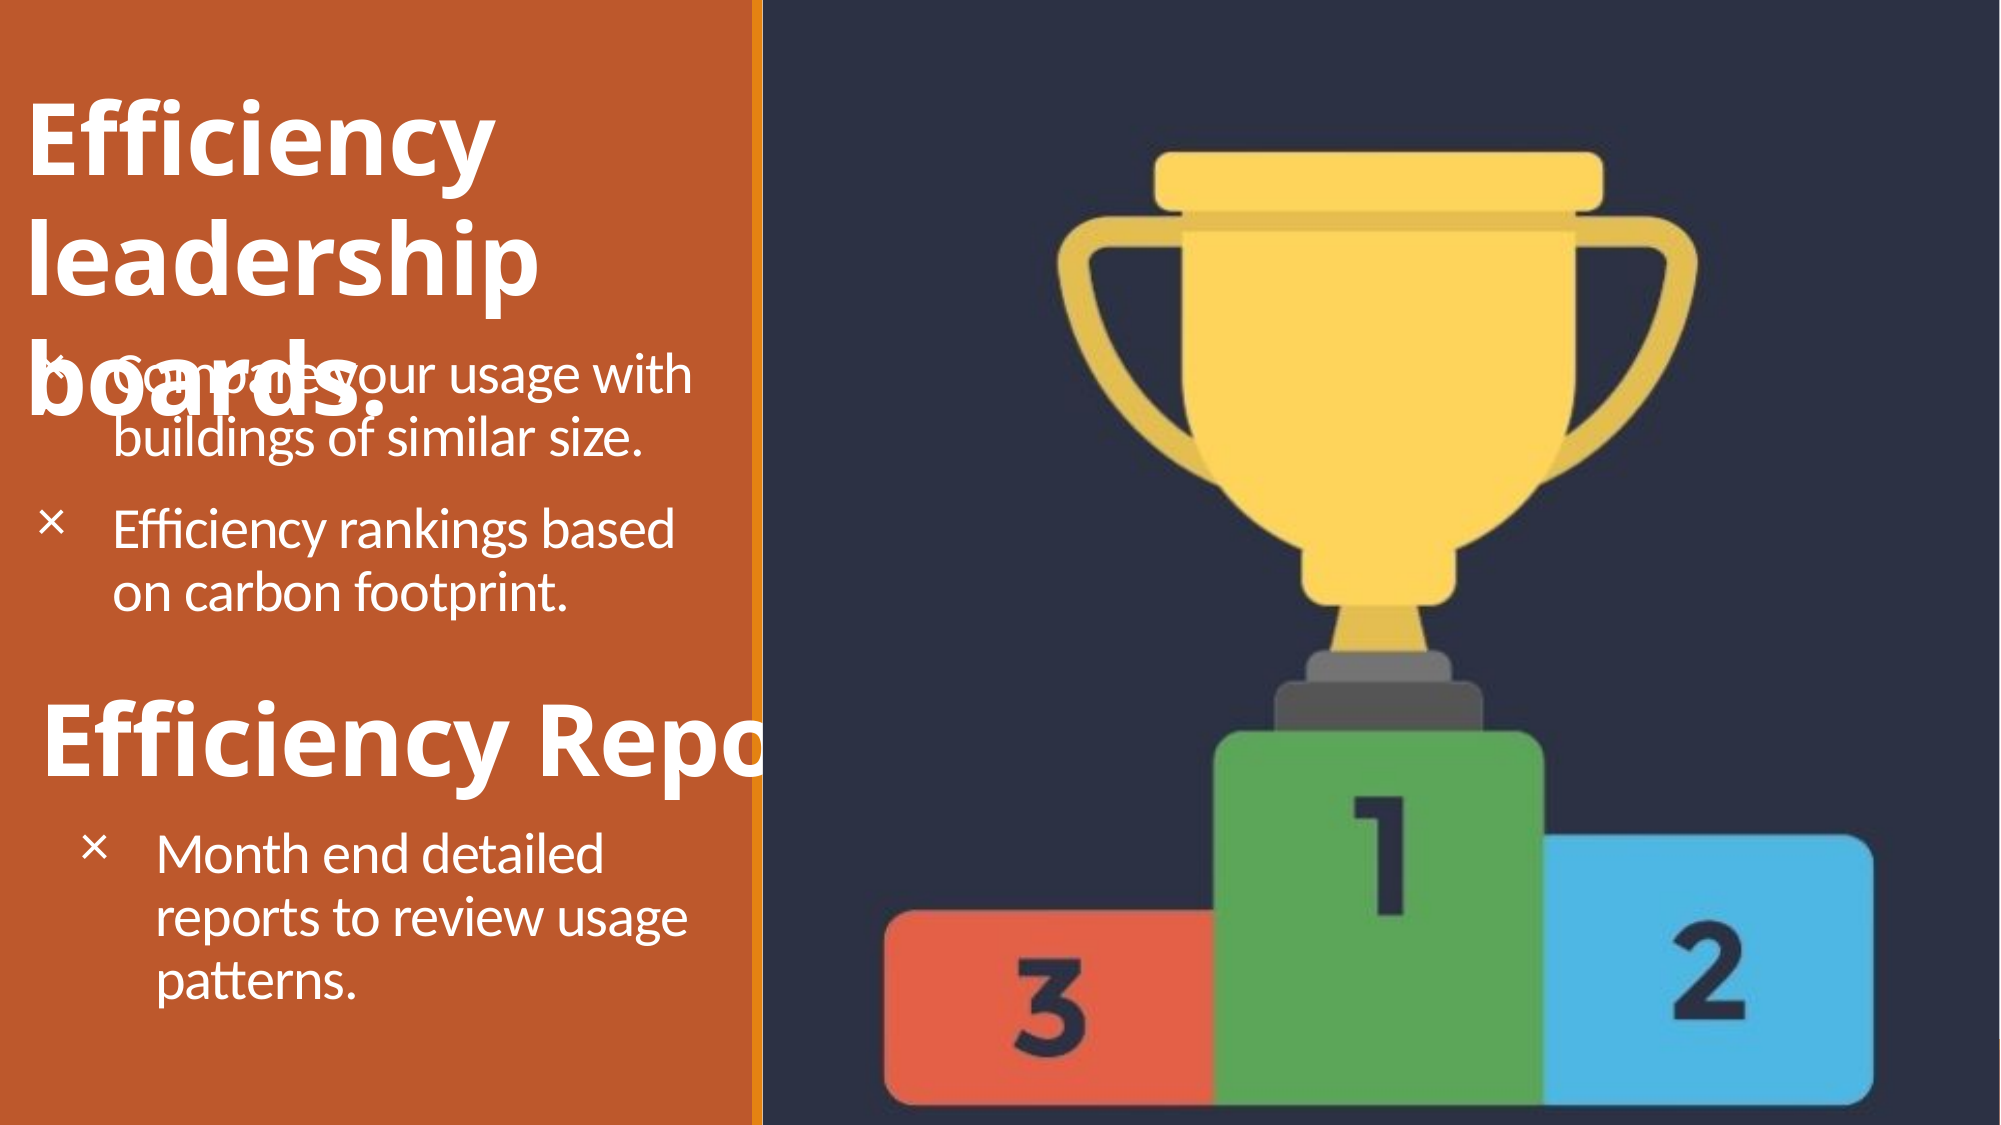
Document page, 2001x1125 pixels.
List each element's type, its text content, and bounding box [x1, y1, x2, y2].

text_box [751, 0, 761, 67]
text_box Month end detailed reports to review usage patterns. [65, 816, 704, 1020]
text_box [751, 443, 760, 683]
text_box [0, 0, 751, 1125]
text_box Efficiency leadership boards. [9, 67, 760, 443]
text_box [751, 929, 760, 1125]
text_box Efficiency Reports [16, 683, 760, 929]
text_box Compare your usage with buildings of similar size. Efficiency rankings based on carbon footprint. [23, 335, 742, 632]
picture [762, 0, 2000, 1125]
